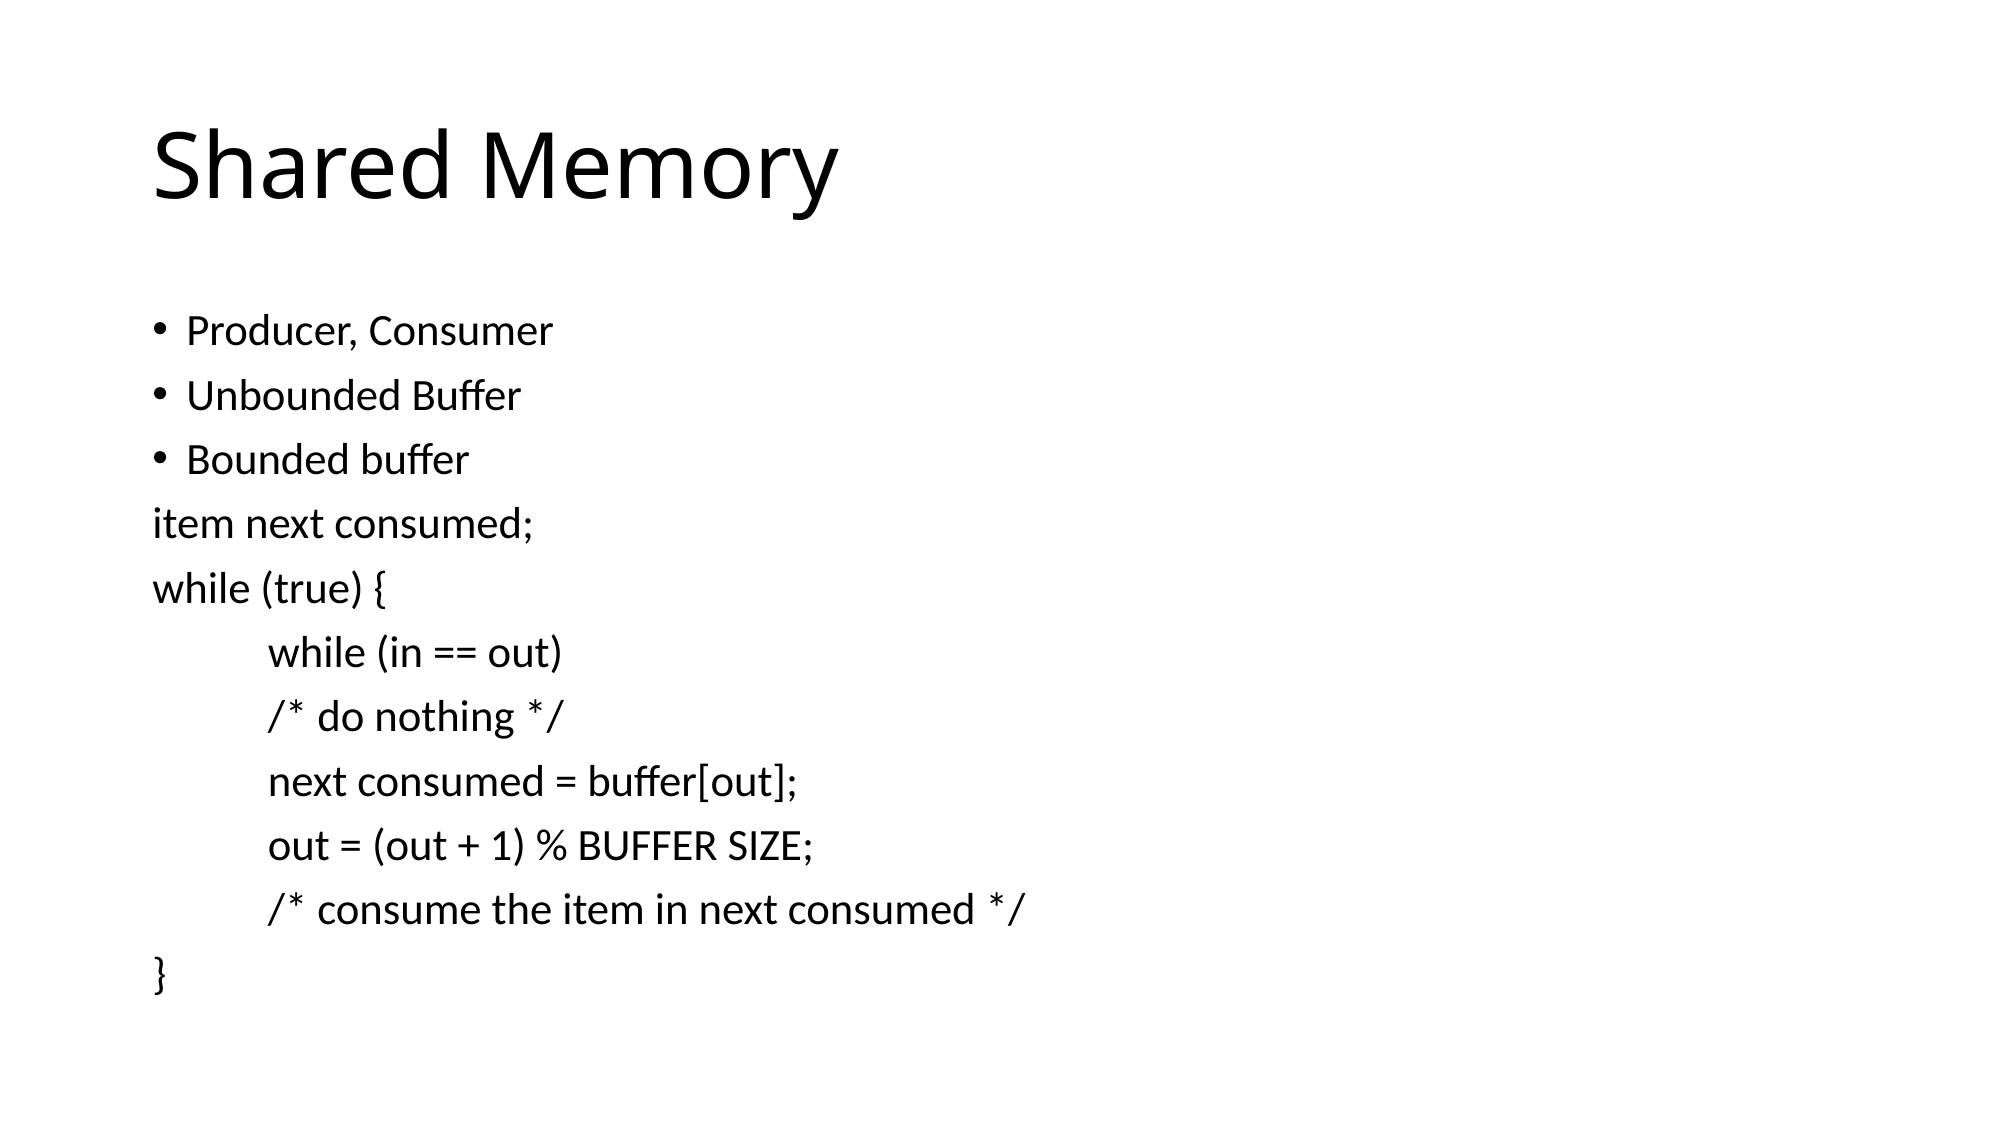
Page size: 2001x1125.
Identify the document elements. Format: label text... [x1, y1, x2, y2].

title Shared Memory [137, 59, 1863, 278]
list Producer, Consumer Unbounded Buffer Bounded buffer item next consumed; while (true) { while (in == out) /* do nothing */ next consumed = buffer[out]; out = (out + 1) % BUFFER SIZE; /* consume the item in next consumed */ } [137, 299, 1863, 1014]
